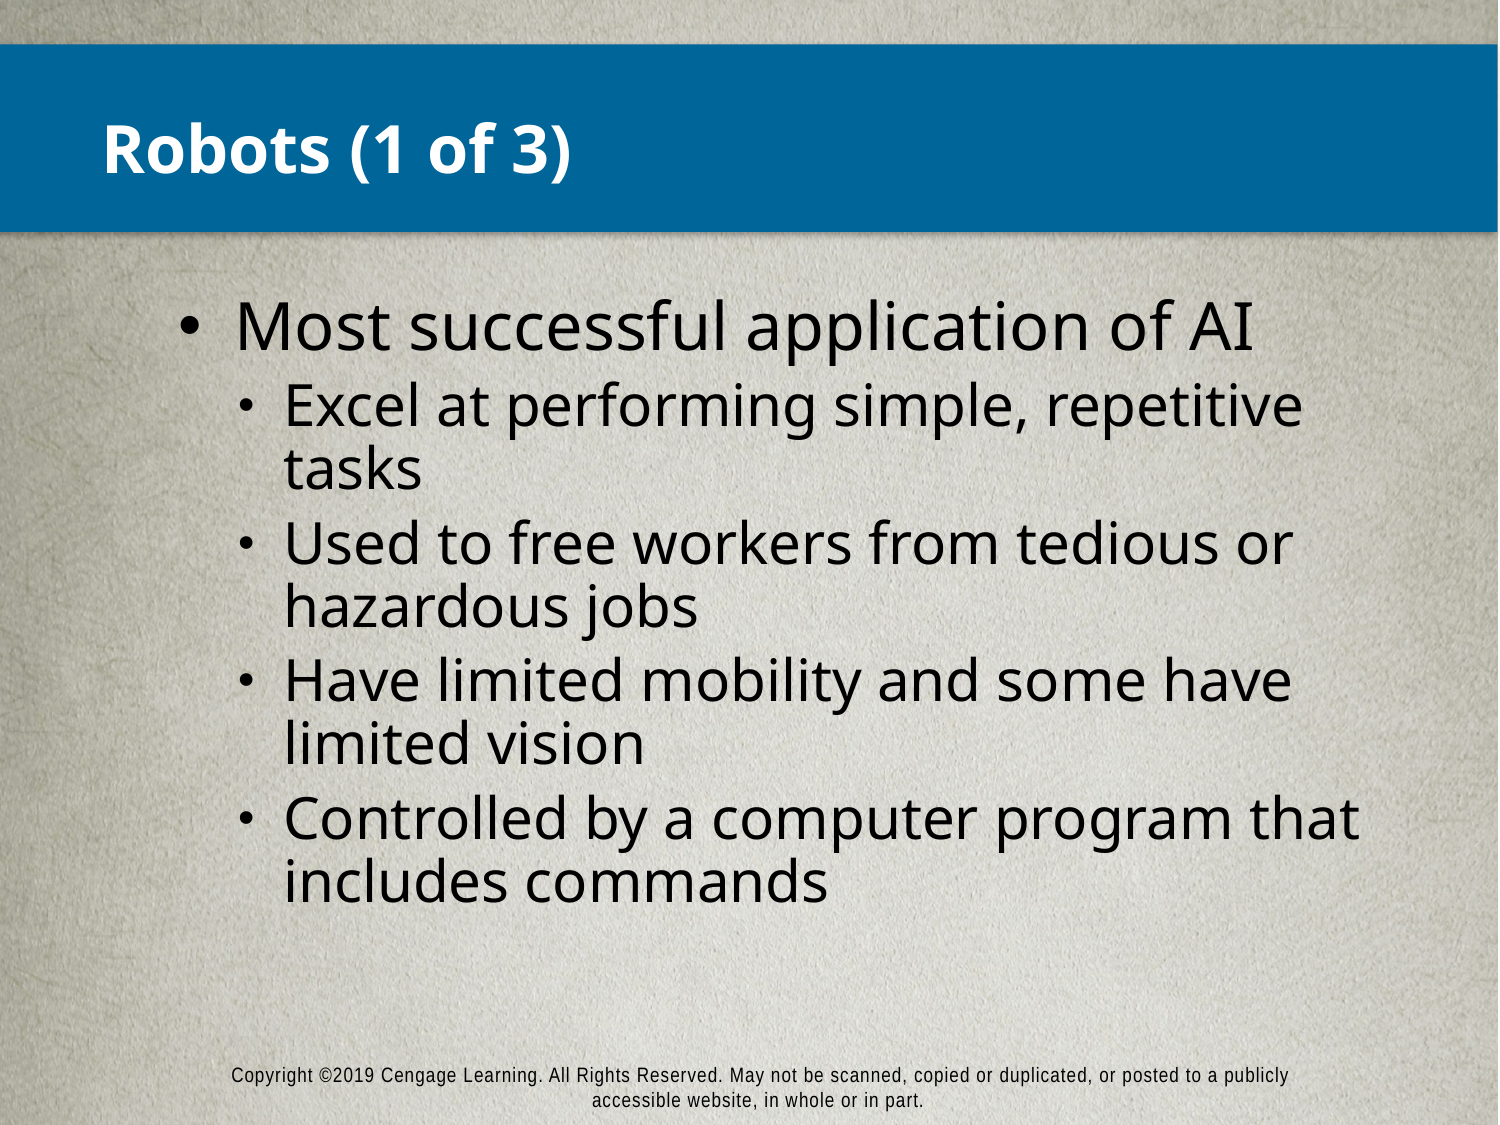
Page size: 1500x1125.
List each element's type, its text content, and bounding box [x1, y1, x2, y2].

picture [0, 0, 1498, 44]
title Robots (1 of 3) [86, 75, 1437, 220]
list Most successful application of AI Excel at performing simple, repetitive tasks Used to free workers from tedious or hazardous jobs Have limited mobility and some have limited vision Controlled by a computer program that includes commands [163, 285, 1447, 945]
picture [0, 233, 1498, 1123]
